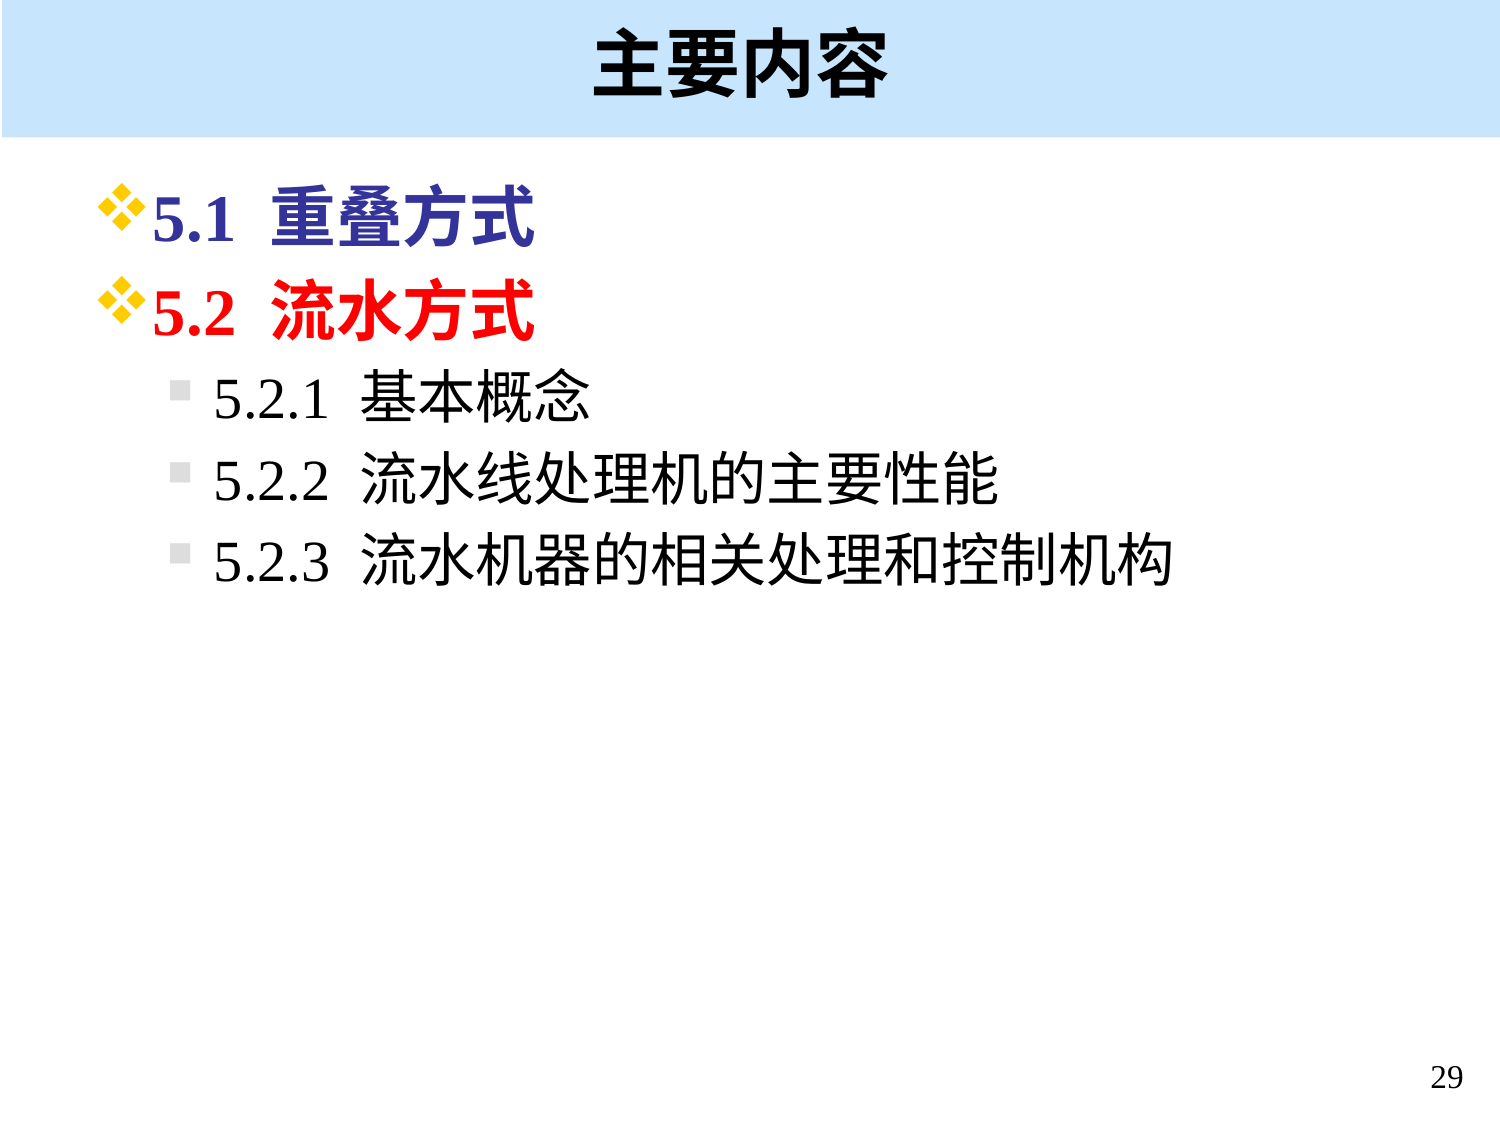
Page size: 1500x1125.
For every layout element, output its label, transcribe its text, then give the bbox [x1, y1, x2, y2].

list 5.1 重叠方式 5.2 流水方式 5.2.1 基本概念 5.2.2 流水线处理机的主要性能 5.2.3 流水机器的相关处理和控制机构 [76, 167, 1428, 981]
title 主要内容 [96, 11, 1385, 112]
